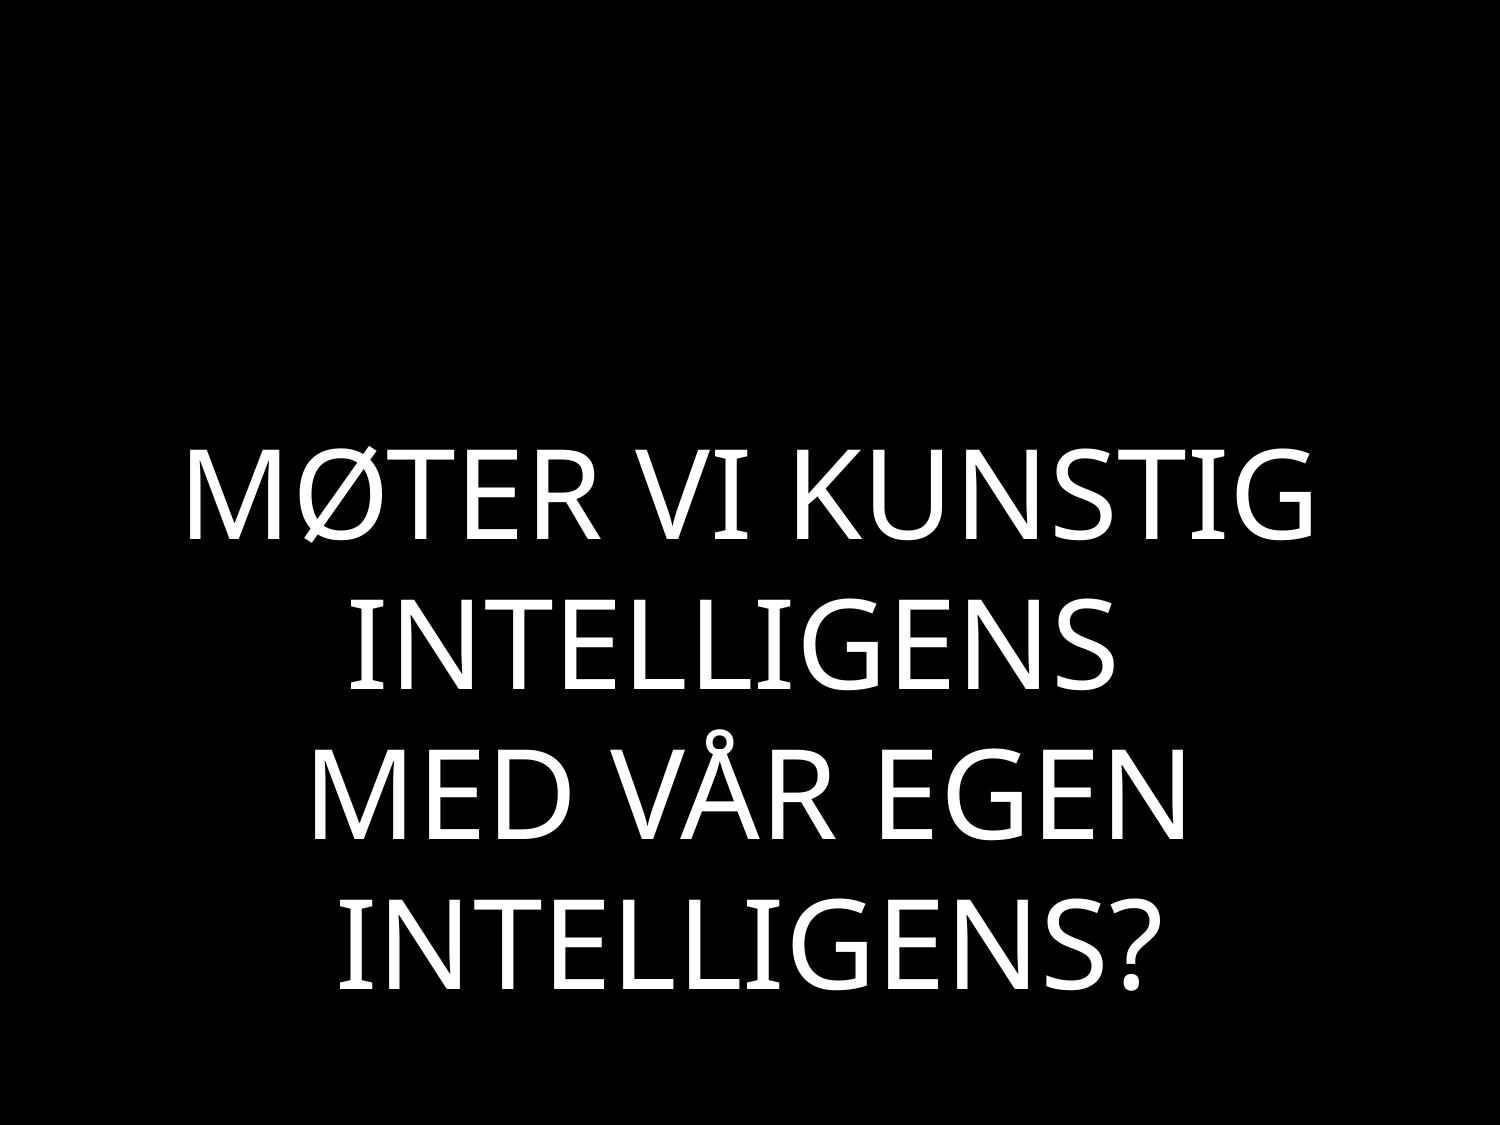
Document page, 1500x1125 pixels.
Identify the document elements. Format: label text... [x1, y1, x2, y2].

list MØTER VI KUNSTIG INTELLIGENS MED VÅR EGEN INTELLIGENS? [0, 407, 1500, 509]
